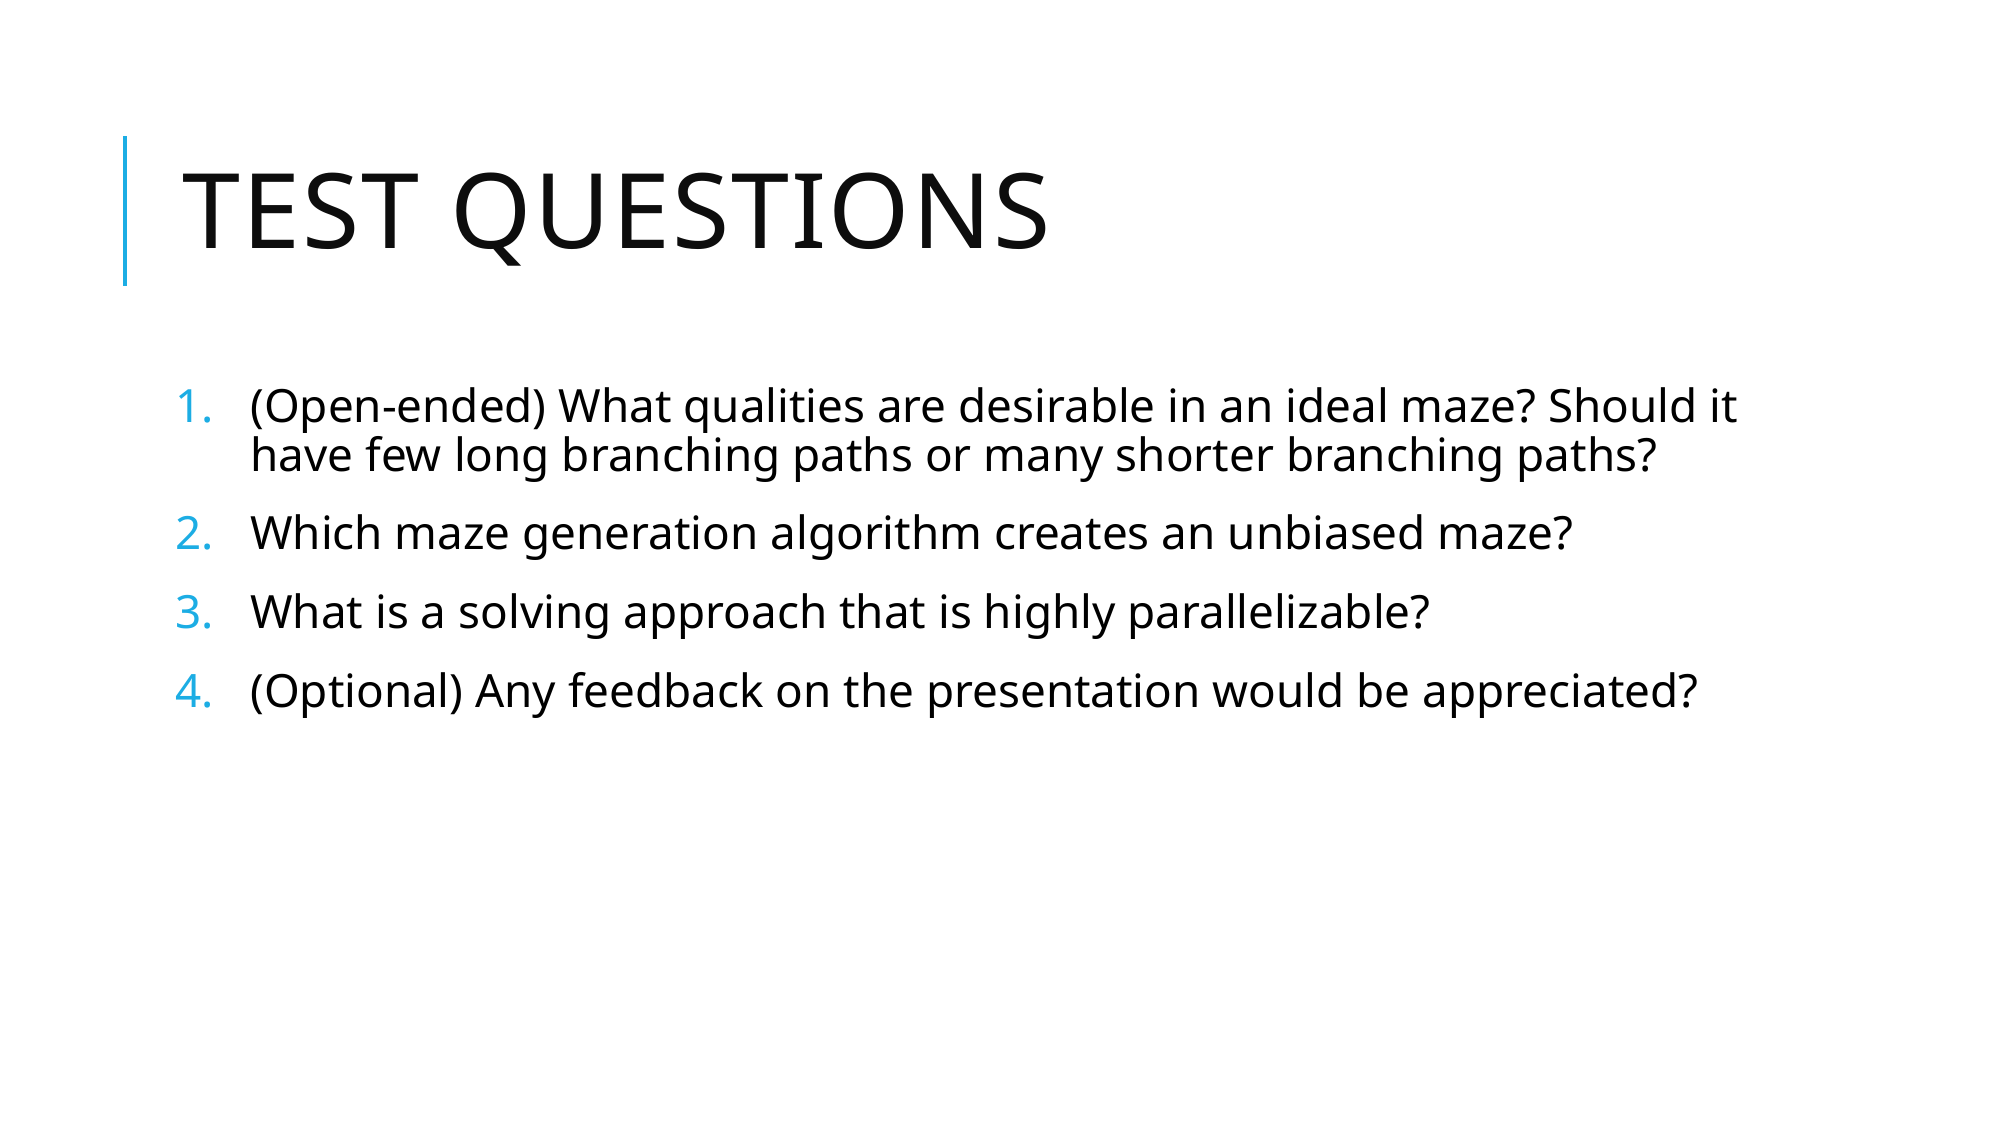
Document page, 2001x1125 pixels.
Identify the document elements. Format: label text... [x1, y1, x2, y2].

title Test Questions [168, 96, 1763, 342]
list (Open-ended) What qualities are desirable in an ideal maze? Should it have few long branching paths or many shorter branching paths? Which maze generation algorithm creates an unbiased maze? What is a solving approach that is highly parallelizable? (Optional) Any feedback on the presentation would be appreciated? [168, 375, 1763, 1035]
